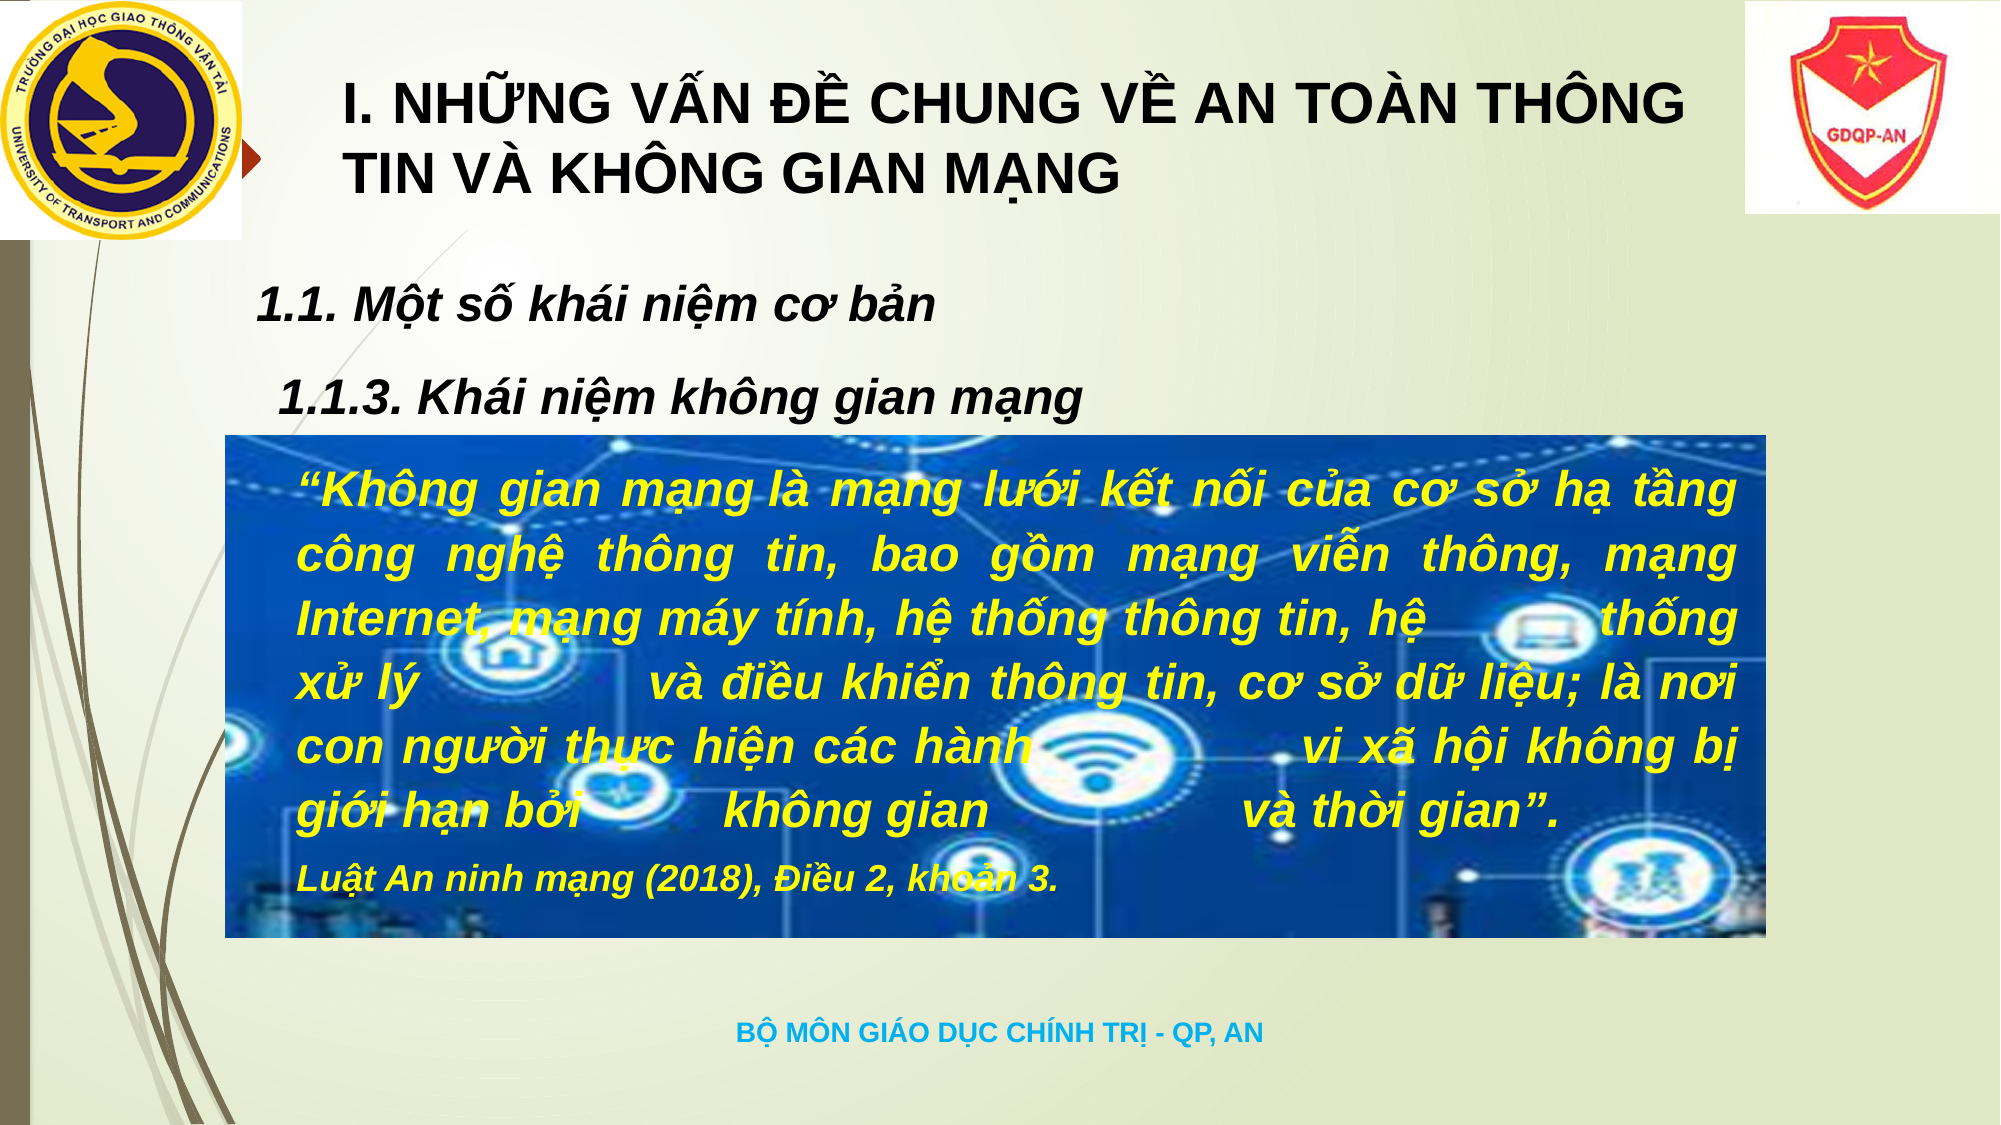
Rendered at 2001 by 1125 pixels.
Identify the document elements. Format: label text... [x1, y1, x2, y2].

picture [0, 1, 242, 240]
picture [1745, 1, 2000, 215]
text_box I. NHỮNG VẤN ĐỀ CHUNG VỀ AN TOÀN THÔNG TIN VÀ KHÔNG GIAN MẠNG [327, 57, 1703, 213]
picture [224, 435, 1766, 938]
text_box 1.1.3. Khái niệm không gian mạng [264, 352, 1210, 432]
text_box BỘ MÔN GIÁO DỤC CHÍNH TRỊ - QP, AN [720, 1007, 1280, 1056]
text_box 1.1. Một số khái niệm cơ bản [241, 259, 1049, 339]
